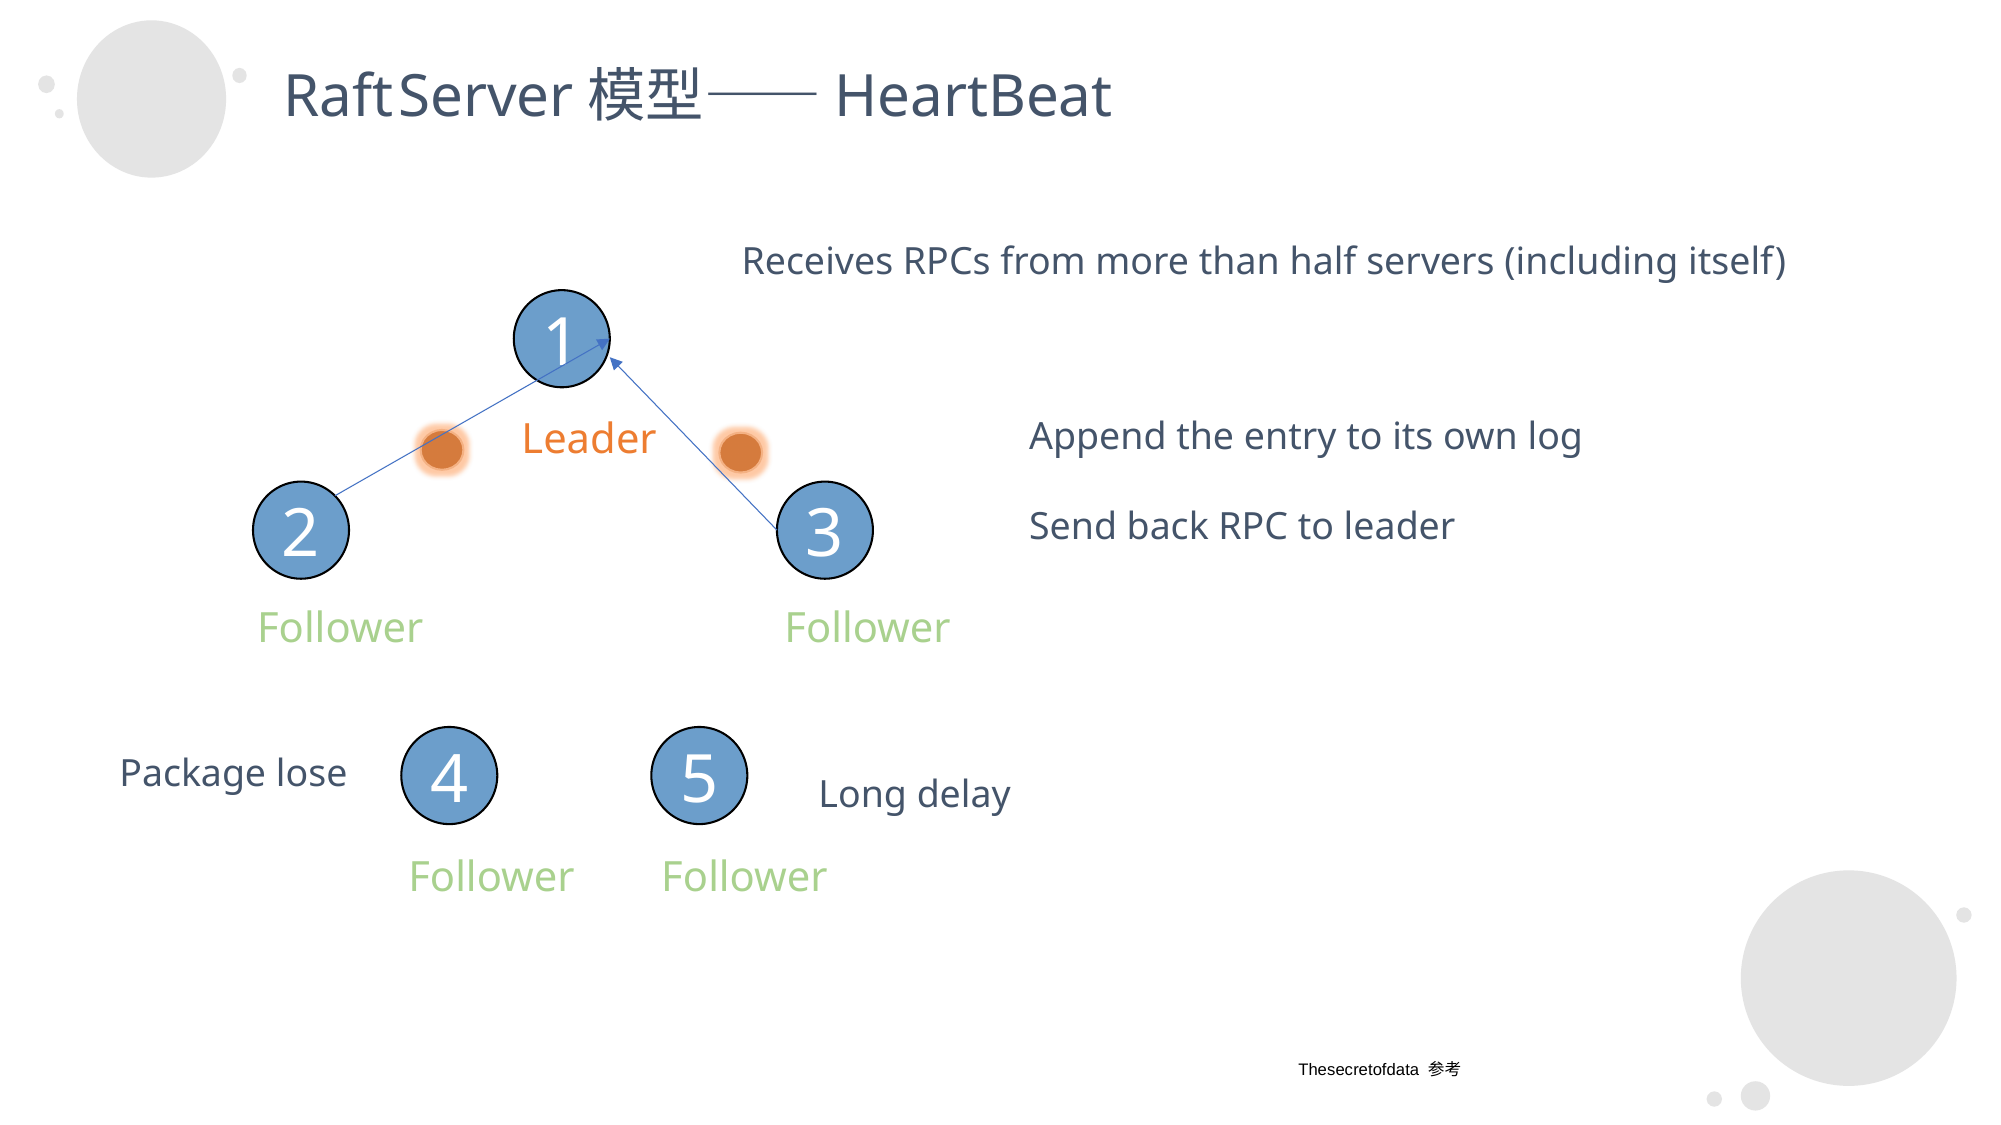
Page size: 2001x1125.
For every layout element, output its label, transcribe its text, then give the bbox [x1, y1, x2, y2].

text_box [38, 20, 247, 178]
text_box Follower [769, 593, 966, 658]
text_box Receives RPCs from more than half servers (including itself) [726, 229, 1803, 290]
text_box Follower [242, 593, 439, 658]
text_box Follower [393, 842, 590, 908]
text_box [609, 357, 791, 496]
text_box Thesecretofdata 参考 [1283, 1051, 1706, 1087]
text_box Raft Server模型——HeartBeat [268, 50, 1128, 135]
text_box Leader [514, 404, 609, 470]
text_box Append the entry to its own log Send back RPC to leader [1014, 404, 1599, 555]
text_box 5 [650, 725, 749, 826]
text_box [1706, 870, 1972, 1111]
text_box Package lose [104, 741, 363, 802]
text_box Follower [646, 842, 843, 908]
text_box 3 [775, 480, 874, 580]
text_box 1 [512, 289, 611, 389]
text_box 4 [400, 725, 499, 826]
text_box 2 [251, 480, 351, 580]
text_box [334, 359, 514, 496]
text_box Long delay [803, 762, 1026, 823]
